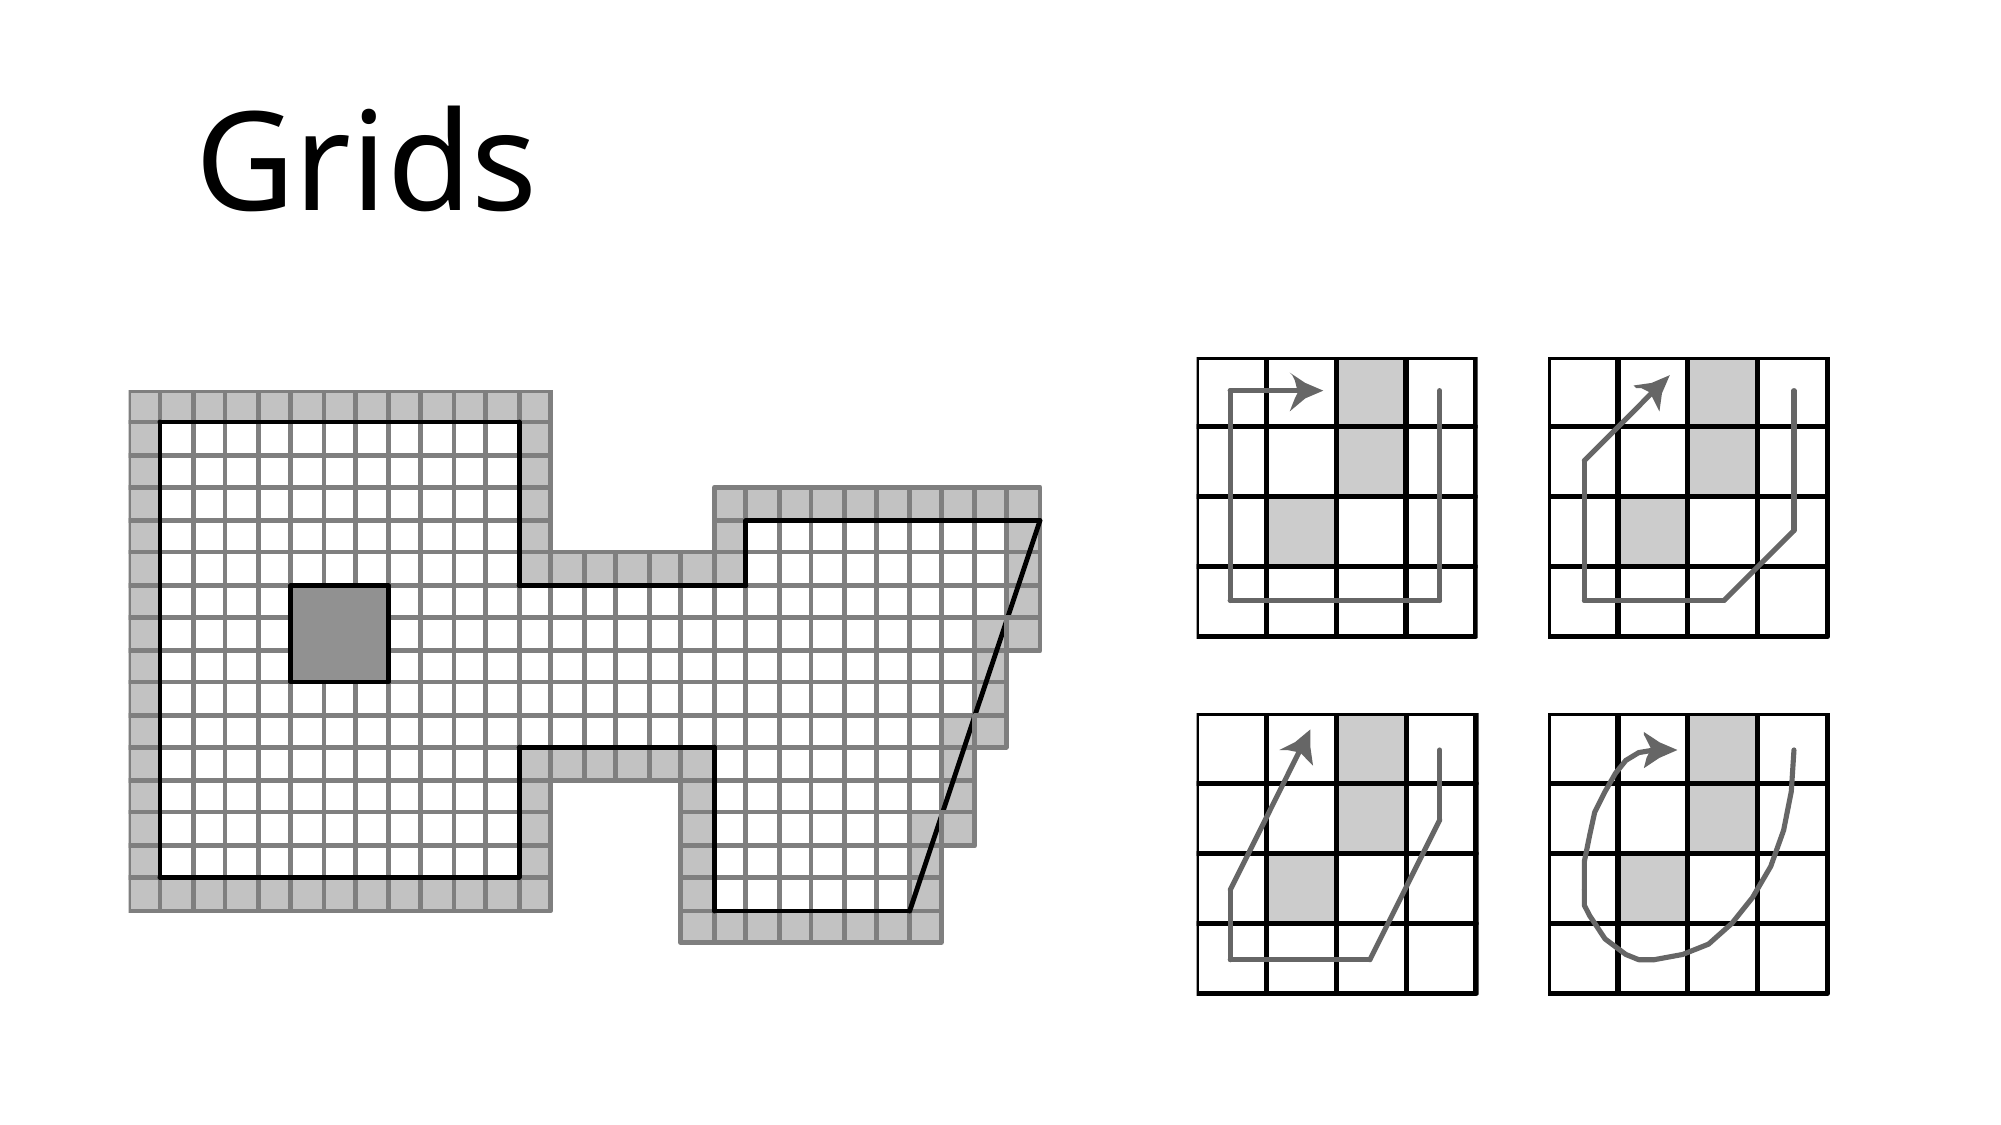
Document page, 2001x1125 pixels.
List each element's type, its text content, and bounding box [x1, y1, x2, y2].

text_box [128, 390, 1044, 950]
title Grids [179, 47, 1895, 285]
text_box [1548, 713, 1831, 999]
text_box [1548, 356, 1831, 642]
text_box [1196, 713, 1480, 999]
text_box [1196, 356, 1479, 642]
